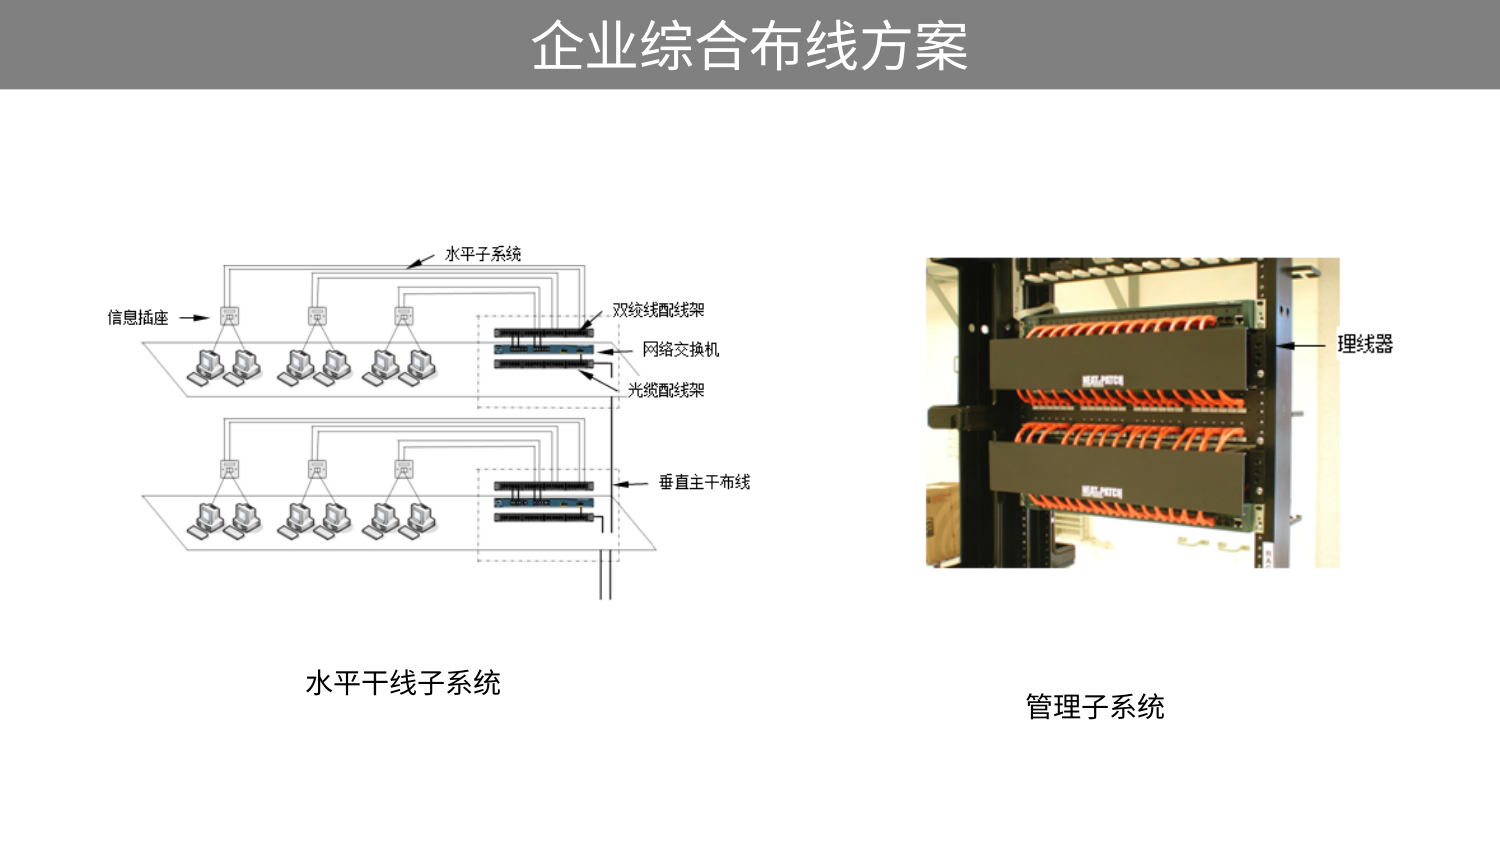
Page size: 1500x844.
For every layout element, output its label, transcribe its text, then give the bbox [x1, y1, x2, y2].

picture [903, 244, 1407, 584]
text_box 管理子系统 [1011, 681, 1181, 731]
picture [98, 232, 756, 604]
title 企业综合布线方案 [0, 4, 1500, 94]
text_box 水平干线子系统 [290, 658, 517, 707]
